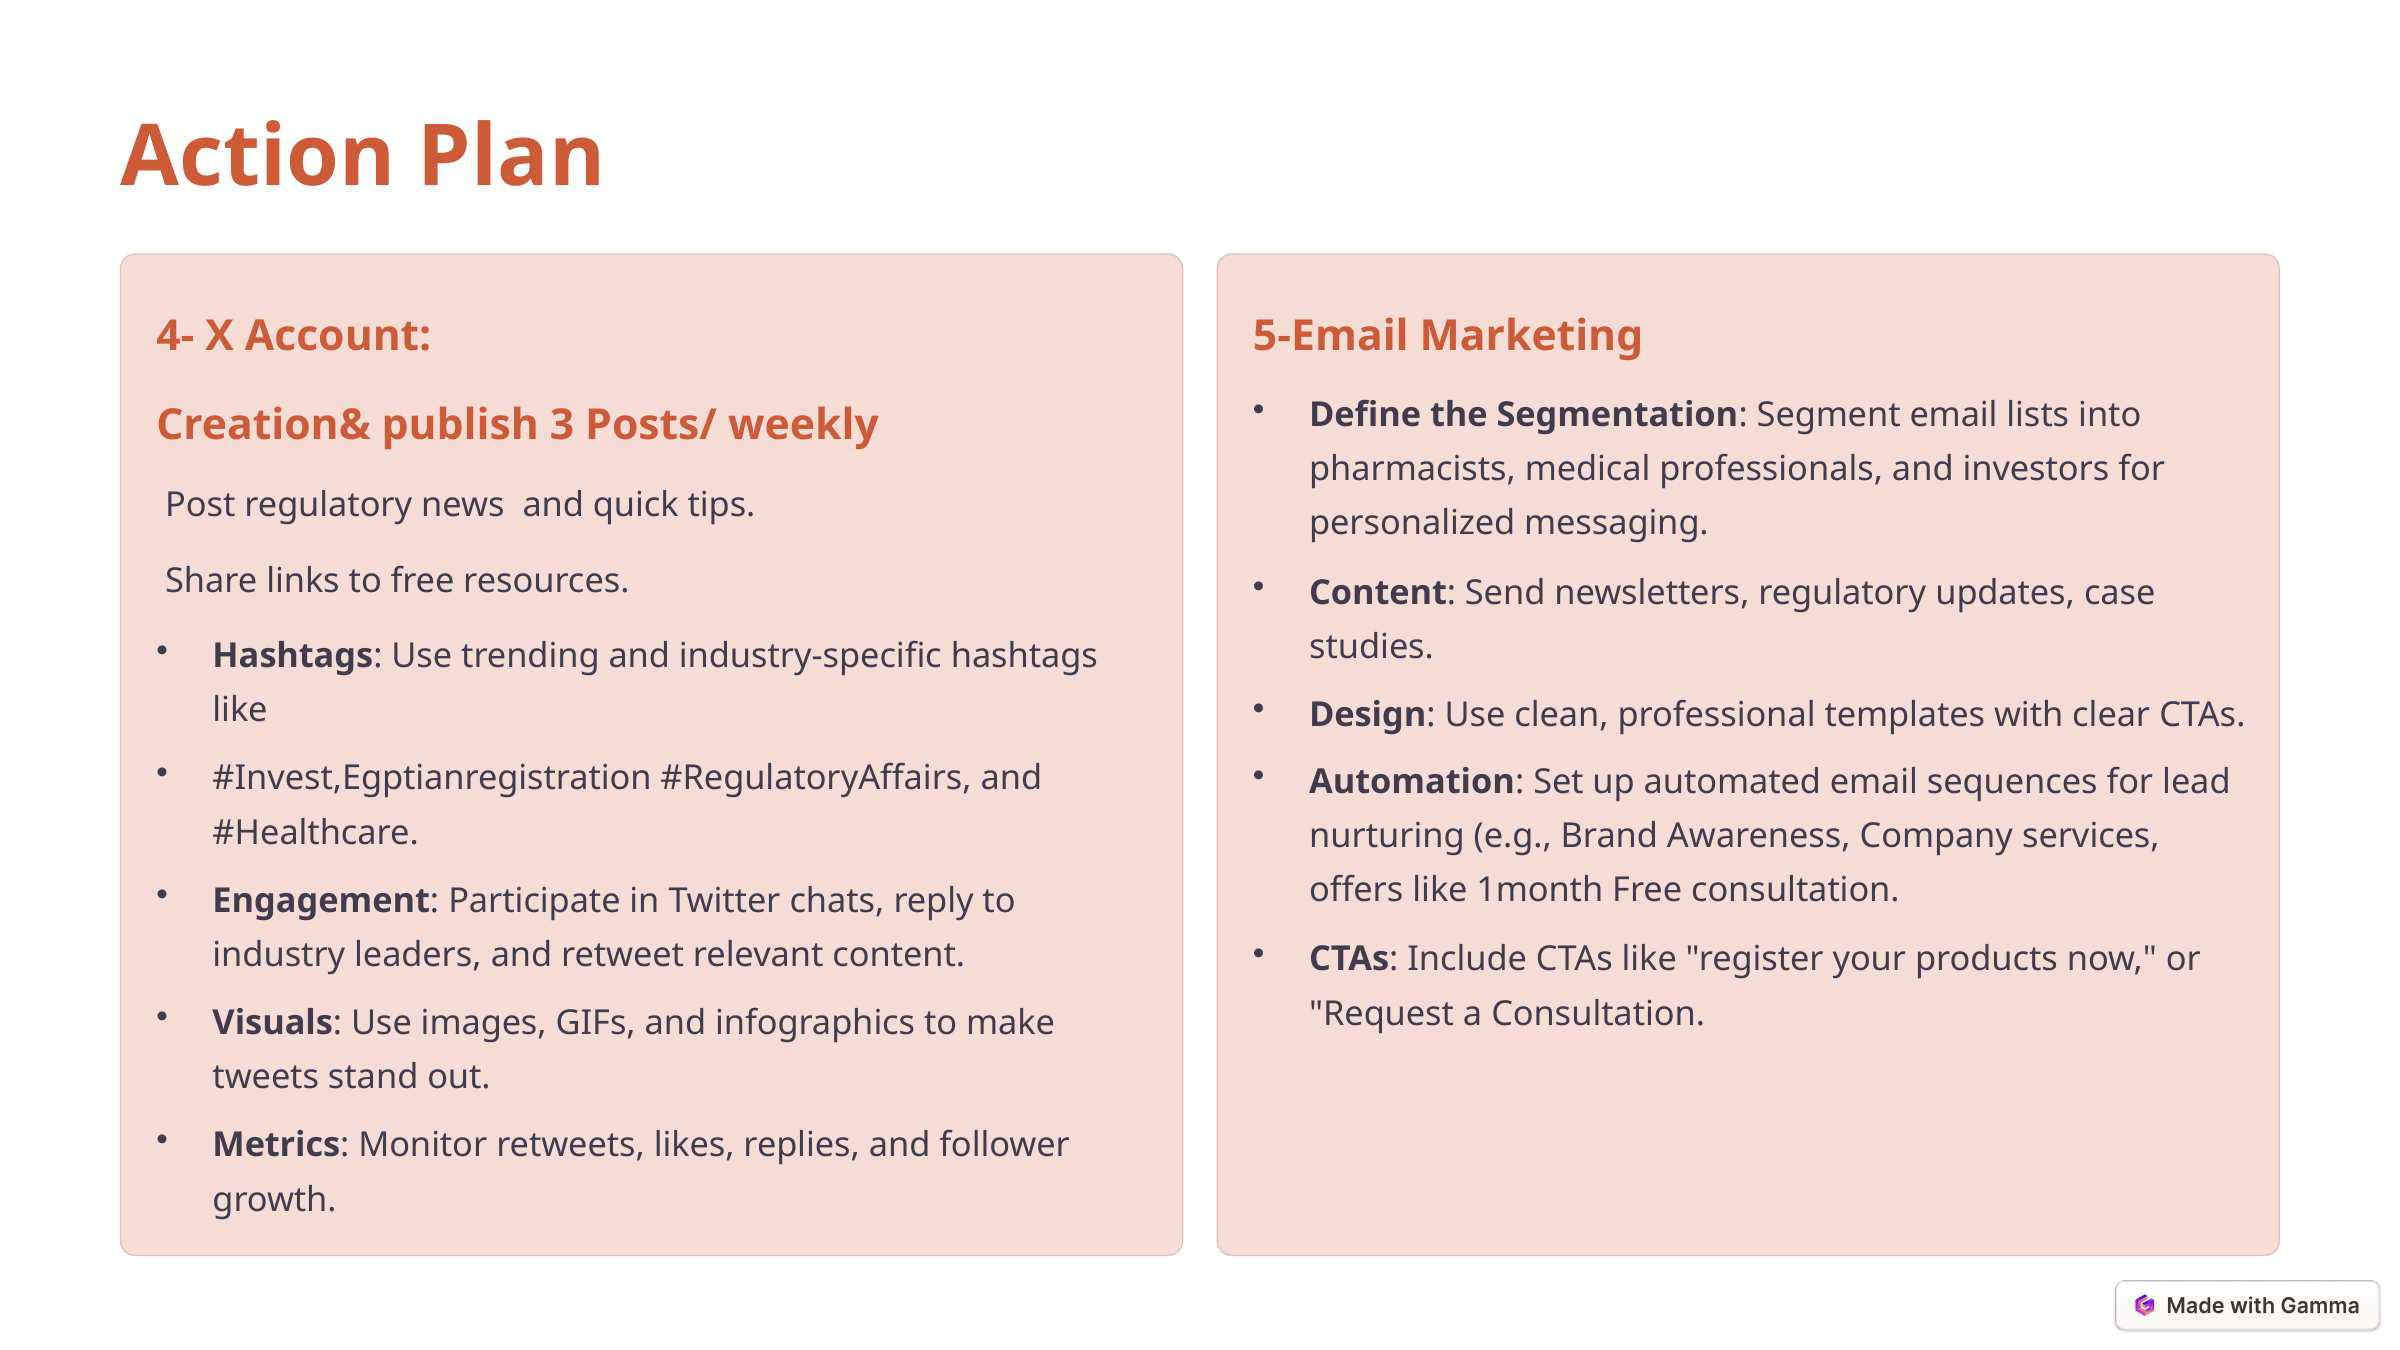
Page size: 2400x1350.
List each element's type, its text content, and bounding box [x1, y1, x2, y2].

text_box Post regulatory news and quick tips. [156, 468, 1147, 524]
text_box 5-Email Marketing [1252, 289, 2244, 359]
text_box Content: Send newsletters, regulatory updates, case studies. [1252, 556, 2244, 667]
text_box Hashtags: Use trending and industry-specific hashtags like [156, 620, 1147, 731]
text_box Automation: Set up automated email sequences for lead nurturing (e.g., Brand Awareness, Company services, offers like 1month Free consultation. [1252, 746, 2244, 912]
text_box Design: Use clean, professional templates with clear CTAs. [1252, 679, 2244, 735]
text_box Share links to free resources. [156, 544, 1147, 600]
text_box Define the Segmentation: Segment email lists into pharmacists, medical professionals, and investors for personalized messaging. [1252, 379, 2244, 545]
text_box #Invest,Egptianregistration #RegulatoryAffairs, and #Healthcare. [156, 742, 1147, 853]
text_box Metrics: Monitor retweets, likes, replies, and follower growth. [156, 1109, 1147, 1220]
text_box CTAs: Include CTAs like "register your products now," or "Request a Consultation. [1252, 923, 2244, 1034]
text_box 4- X Account: [156, 289, 1147, 359]
picture [2106, 1271, 2389, 1339]
text_box Creation& publish 3 Posts/ weekly [156, 379, 1147, 449]
text_box Engagement: Participate in Twitter chats, reply to industry leaders, and retweet relevant content. [156, 865, 1147, 976]
text_box [120, 253, 1183, 1256]
text_box Visuals: Use images, GIFs, and infographics to make tweets stand out. [156, 987, 1147, 1098]
text_box Action Plan [120, 94, 982, 203]
text_box [1217, 253, 2280, 1256]
